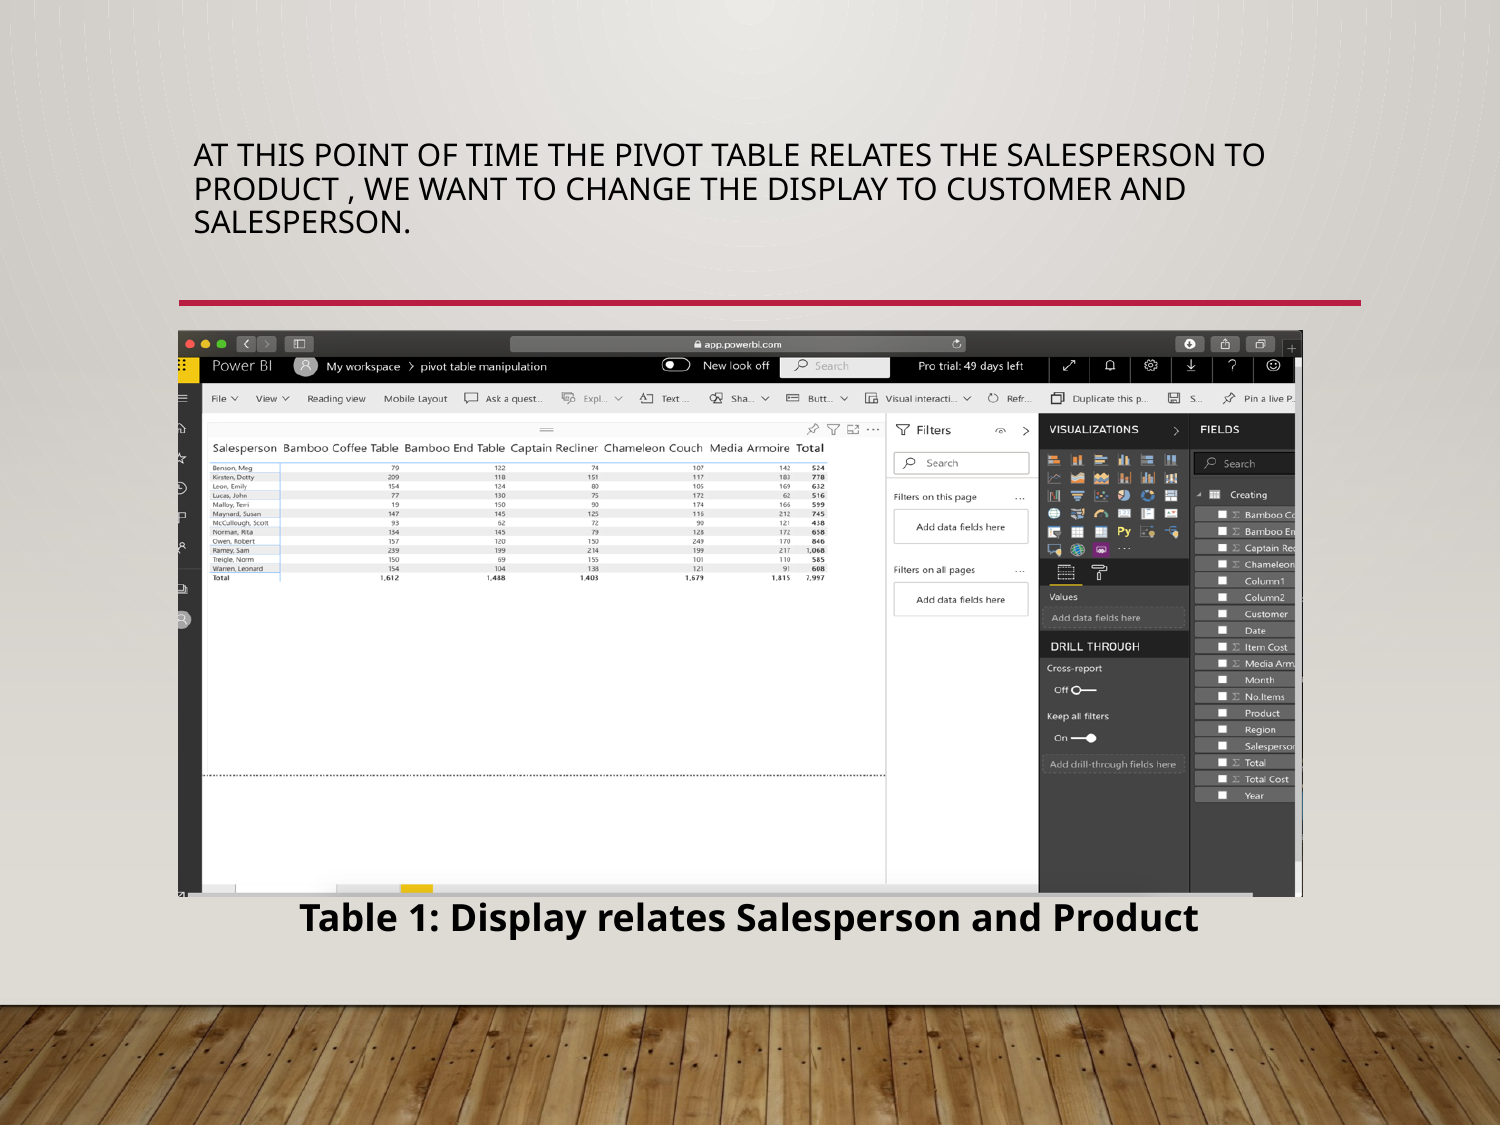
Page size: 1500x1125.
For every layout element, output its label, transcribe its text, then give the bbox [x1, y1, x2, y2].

text_box [0, 330, 1500, 1004]
title At this point of time the pivot table relates the salesperson to product , we want to change the display to customer and salesperson. [178, 131, 1361, 302]
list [178, 329, 1303, 897]
picture [0, 1006, 1500, 1125]
text_box Table 1: Display relates Salesperson and Product [284, 897, 1215, 992]
